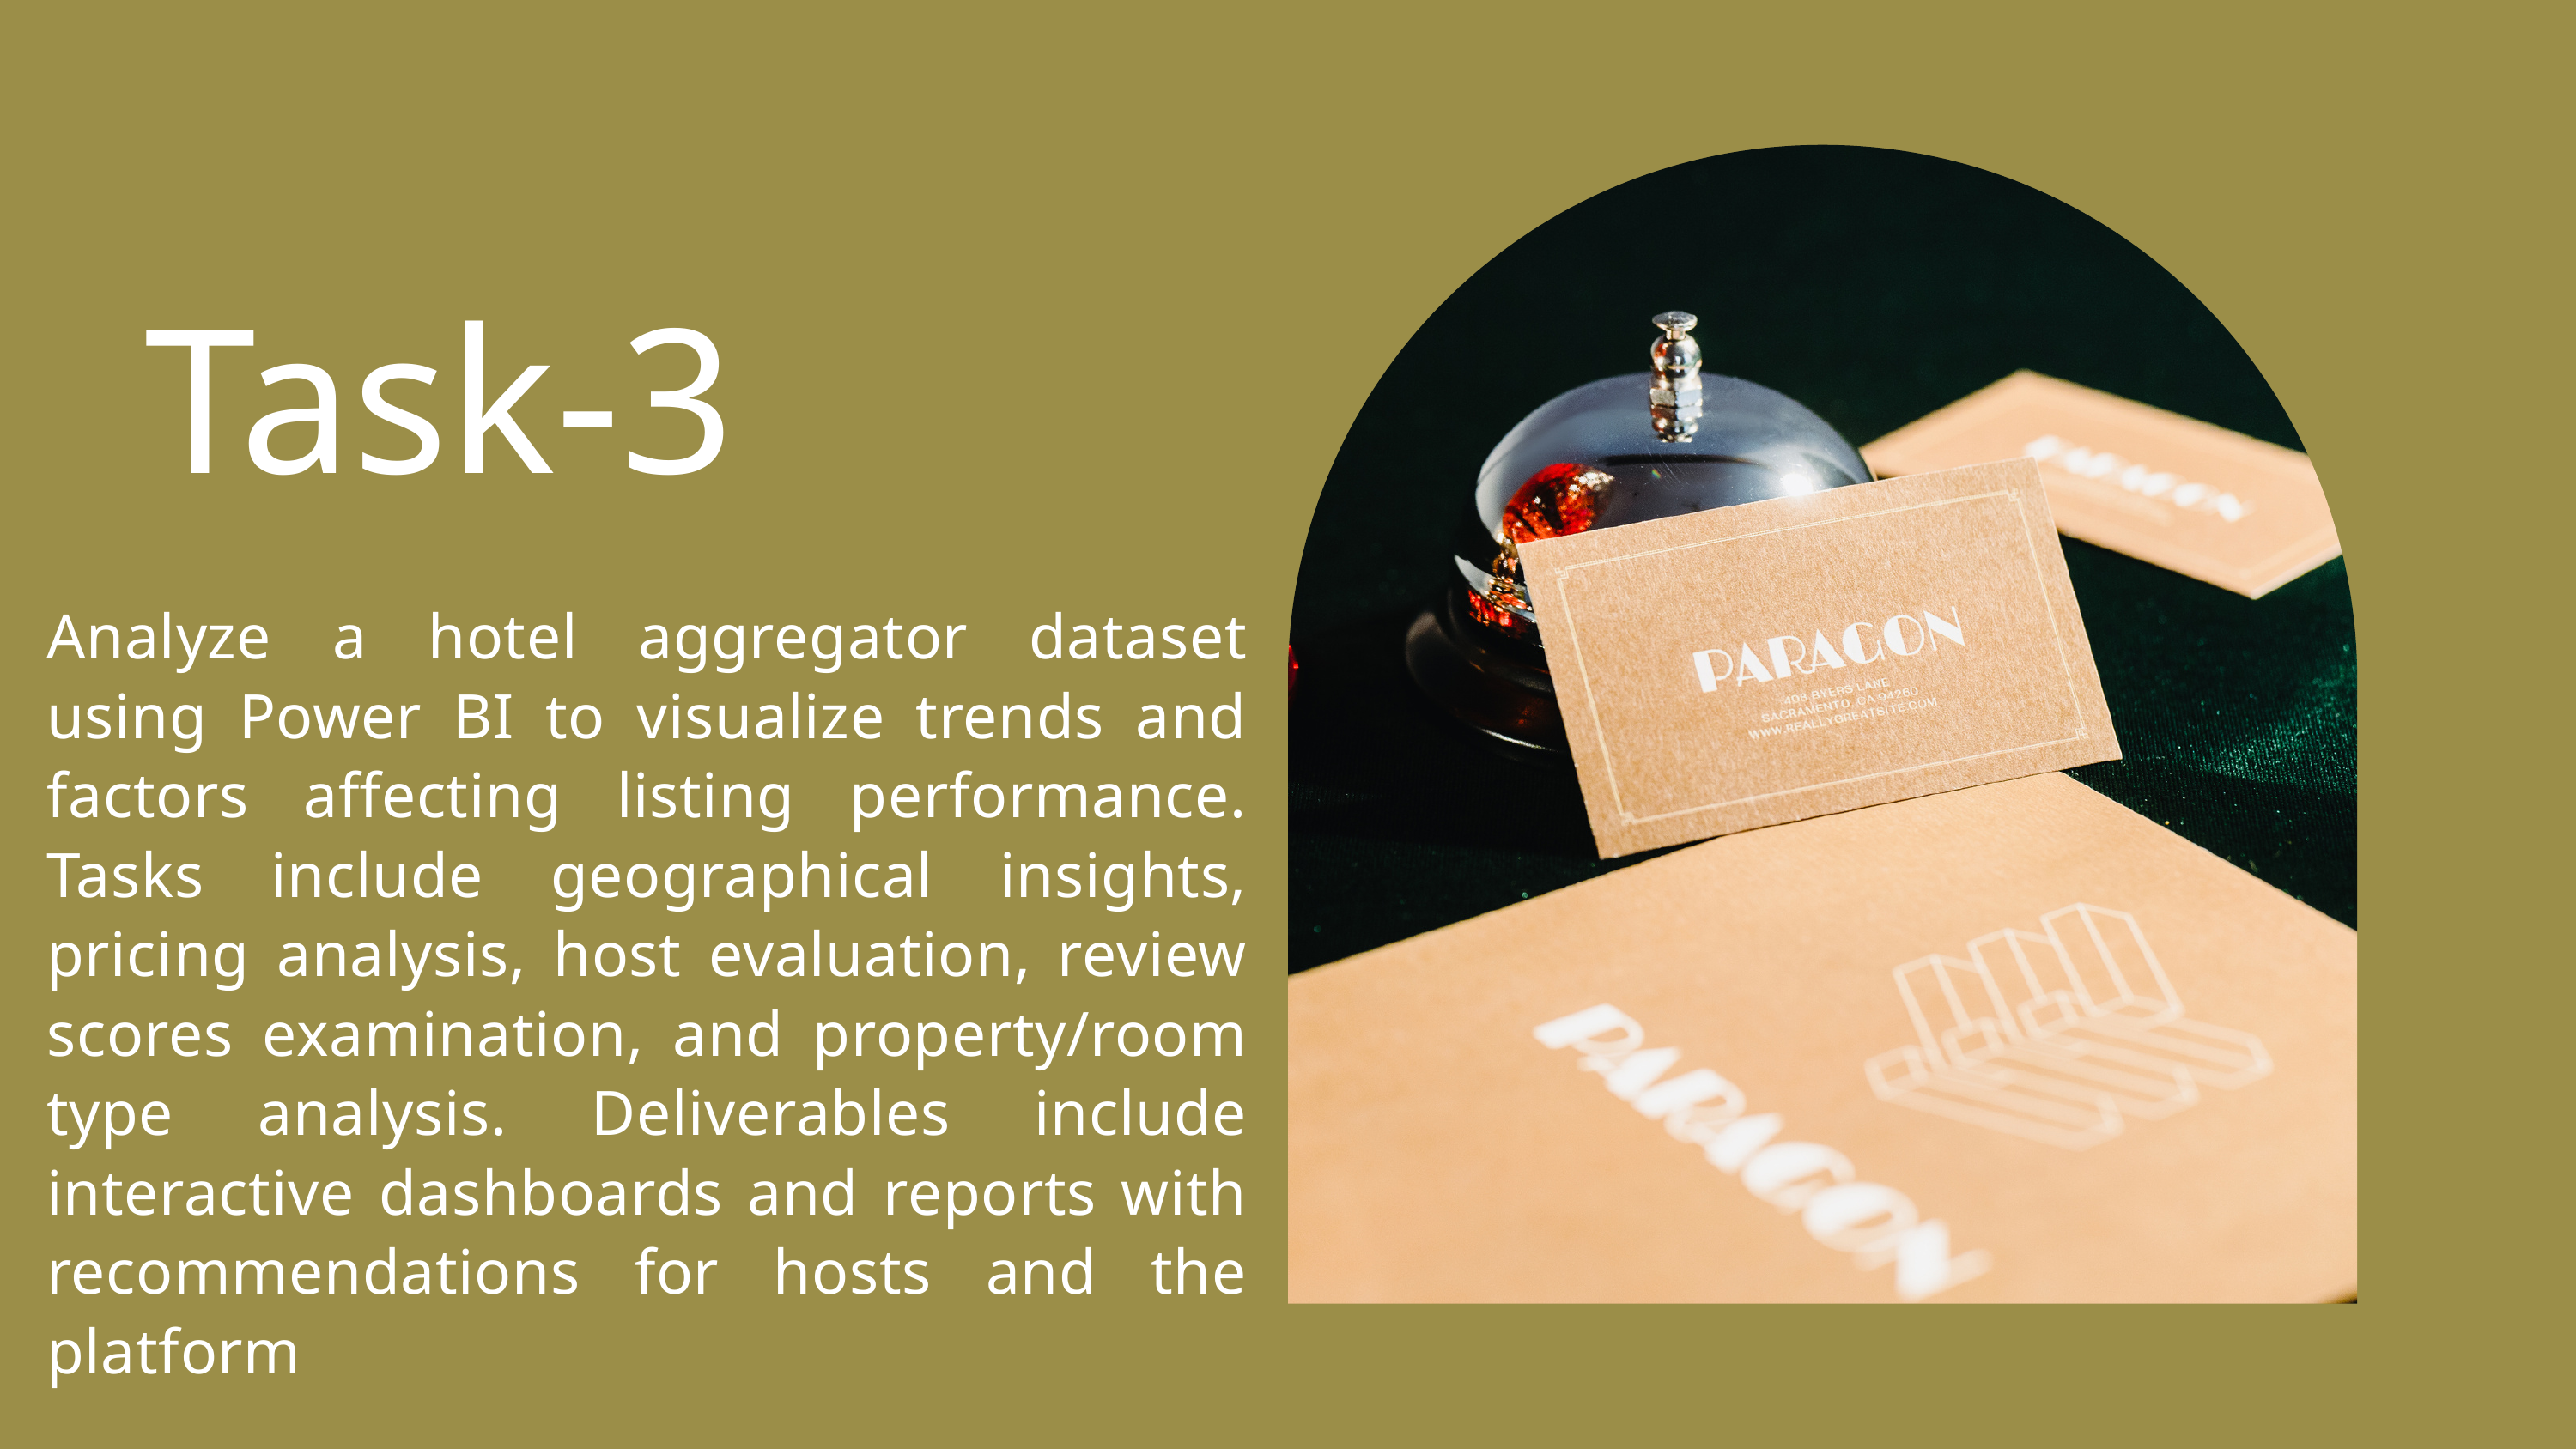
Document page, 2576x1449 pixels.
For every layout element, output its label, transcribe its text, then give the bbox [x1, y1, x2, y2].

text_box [1287, 144, 2358, 1304]
text_box Task-3 [144, 233, 1139, 514]
text_box Analyze a hotel aggregator dataset using Power BI to visualize trends and factors affecting listing performance. Tasks include geographical insights, pricing analysis, host evaluation, review scores examination, and property/room type analysis. Deliverables include interactive dashboards and reports with recommendations for hosts and the platform [46, 591, 1249, 1386]
